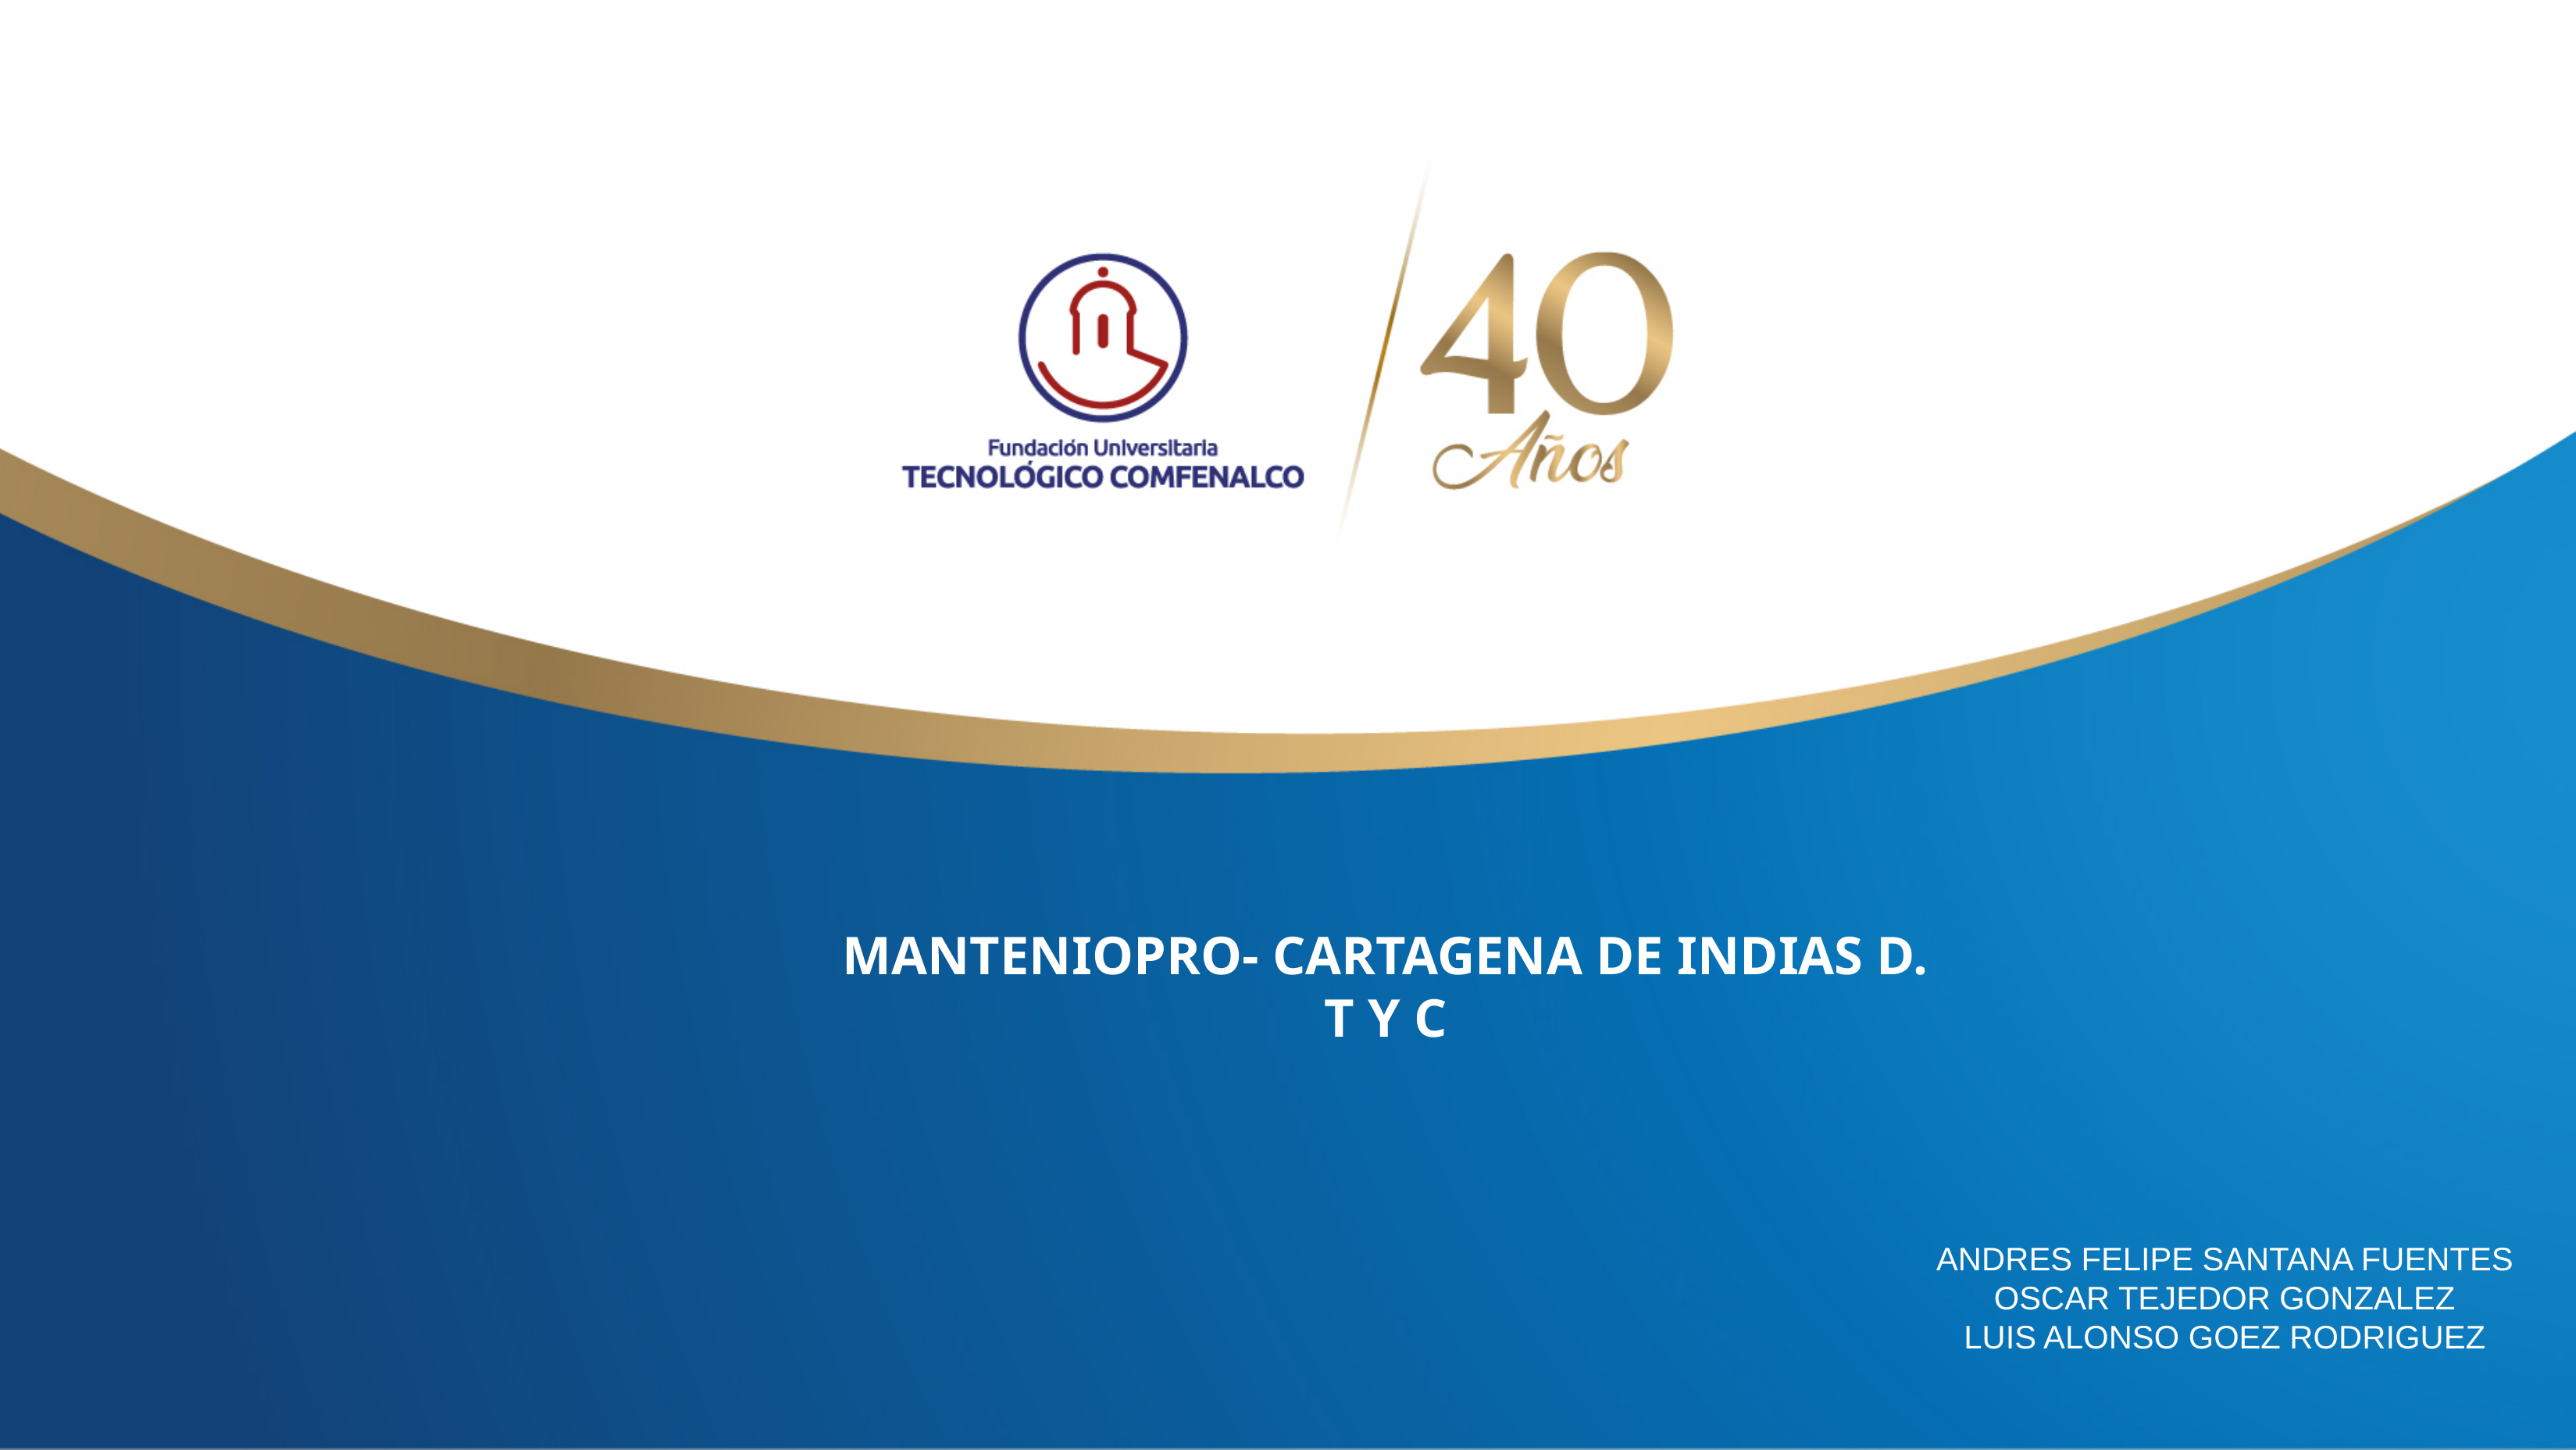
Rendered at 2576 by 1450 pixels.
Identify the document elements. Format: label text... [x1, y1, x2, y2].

text_box MANTENIOPRO- CARTAGENA DE INDIAS D. T Y C [809, 916, 1962, 1070]
text_box ANDRES FELIPE SANTANA FUENTES OSCAR TEJEDOR GONZALEZ LUIS ALONSO GOEZ RODRIGUEZ [1786, 1232, 2576, 1386]
picture [0, 0, 2576, 1450]
